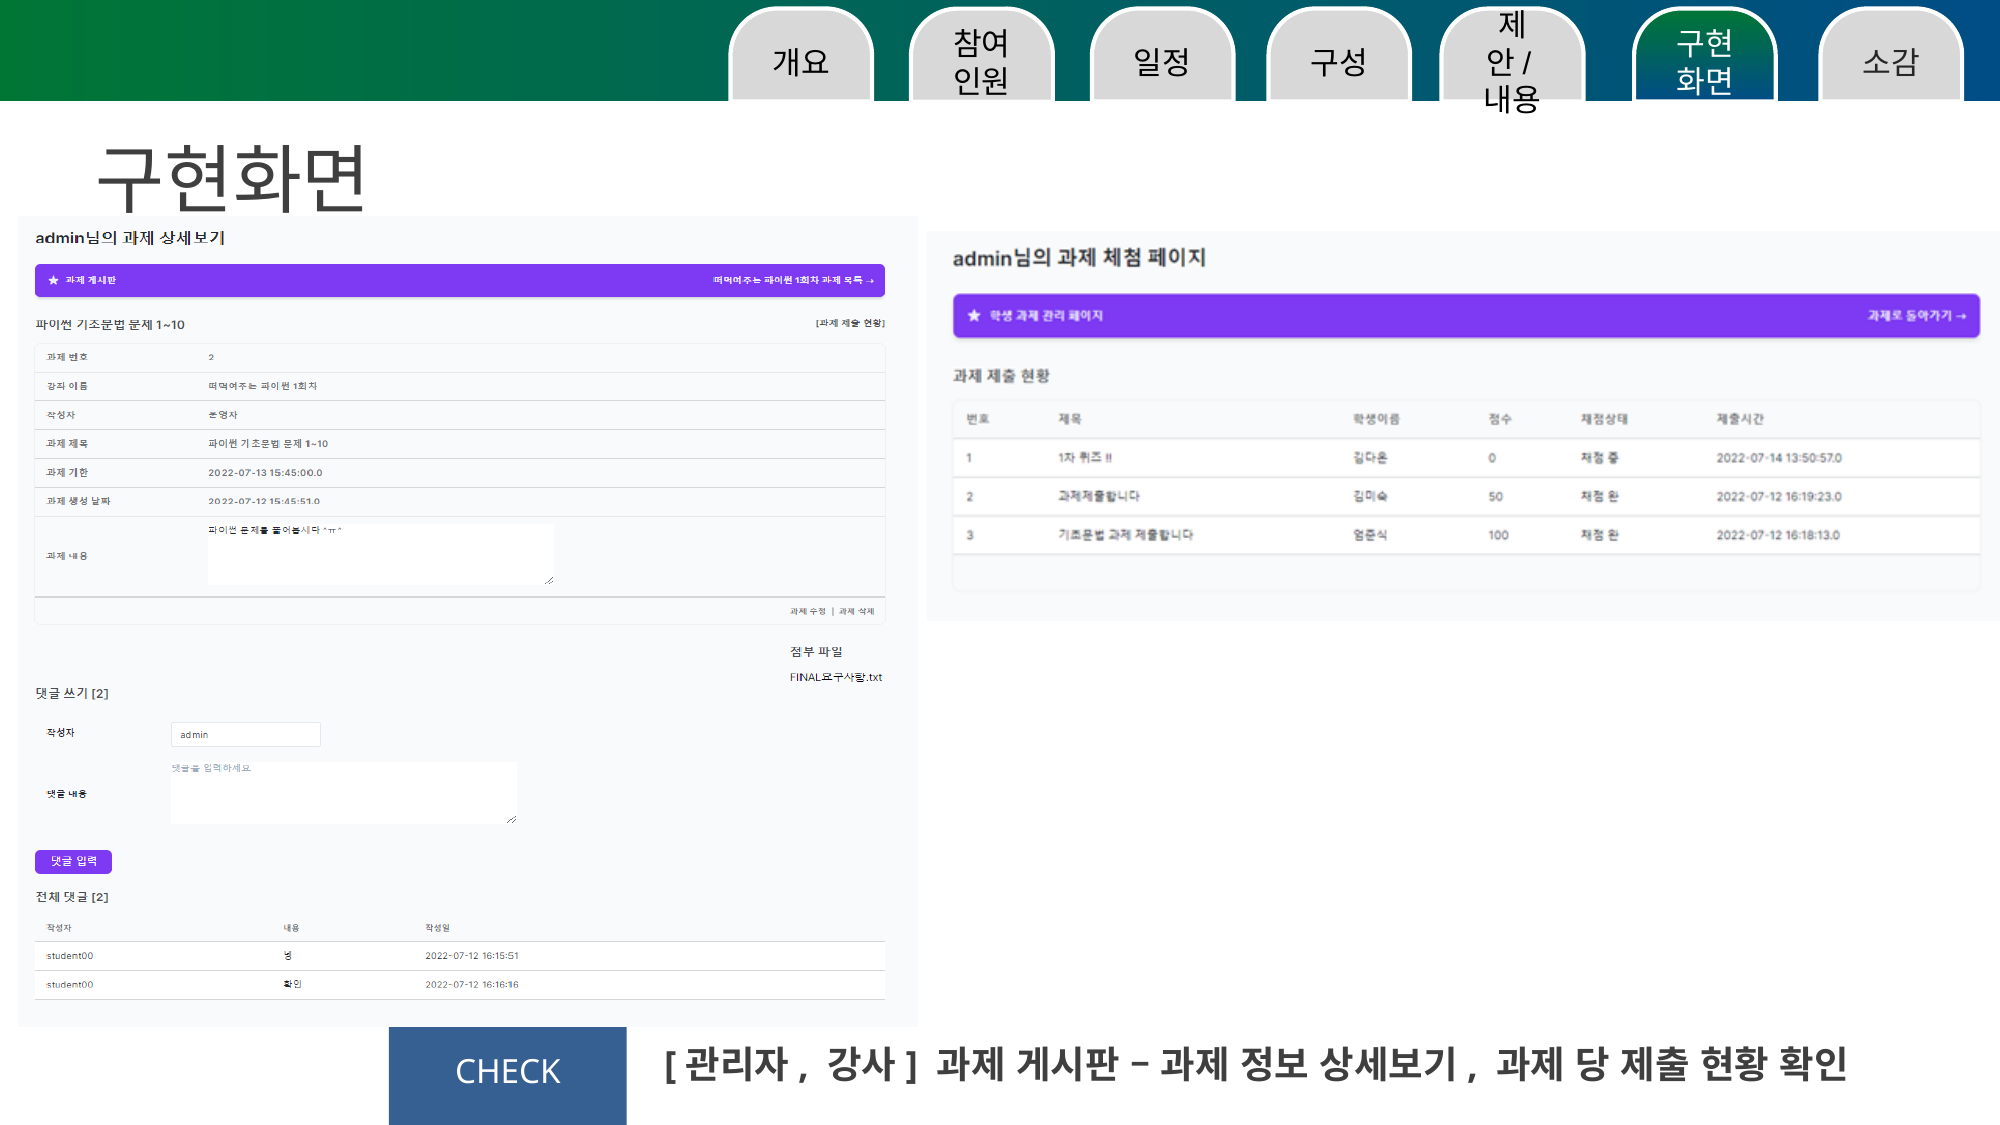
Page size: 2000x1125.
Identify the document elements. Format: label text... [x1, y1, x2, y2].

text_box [0, 0, 2000, 102]
picture [18, 216, 918, 1027]
picture [926, 231, 2000, 621]
text_box 구현화면 [80, 125, 427, 214]
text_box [388, 999, 1926, 1125]
